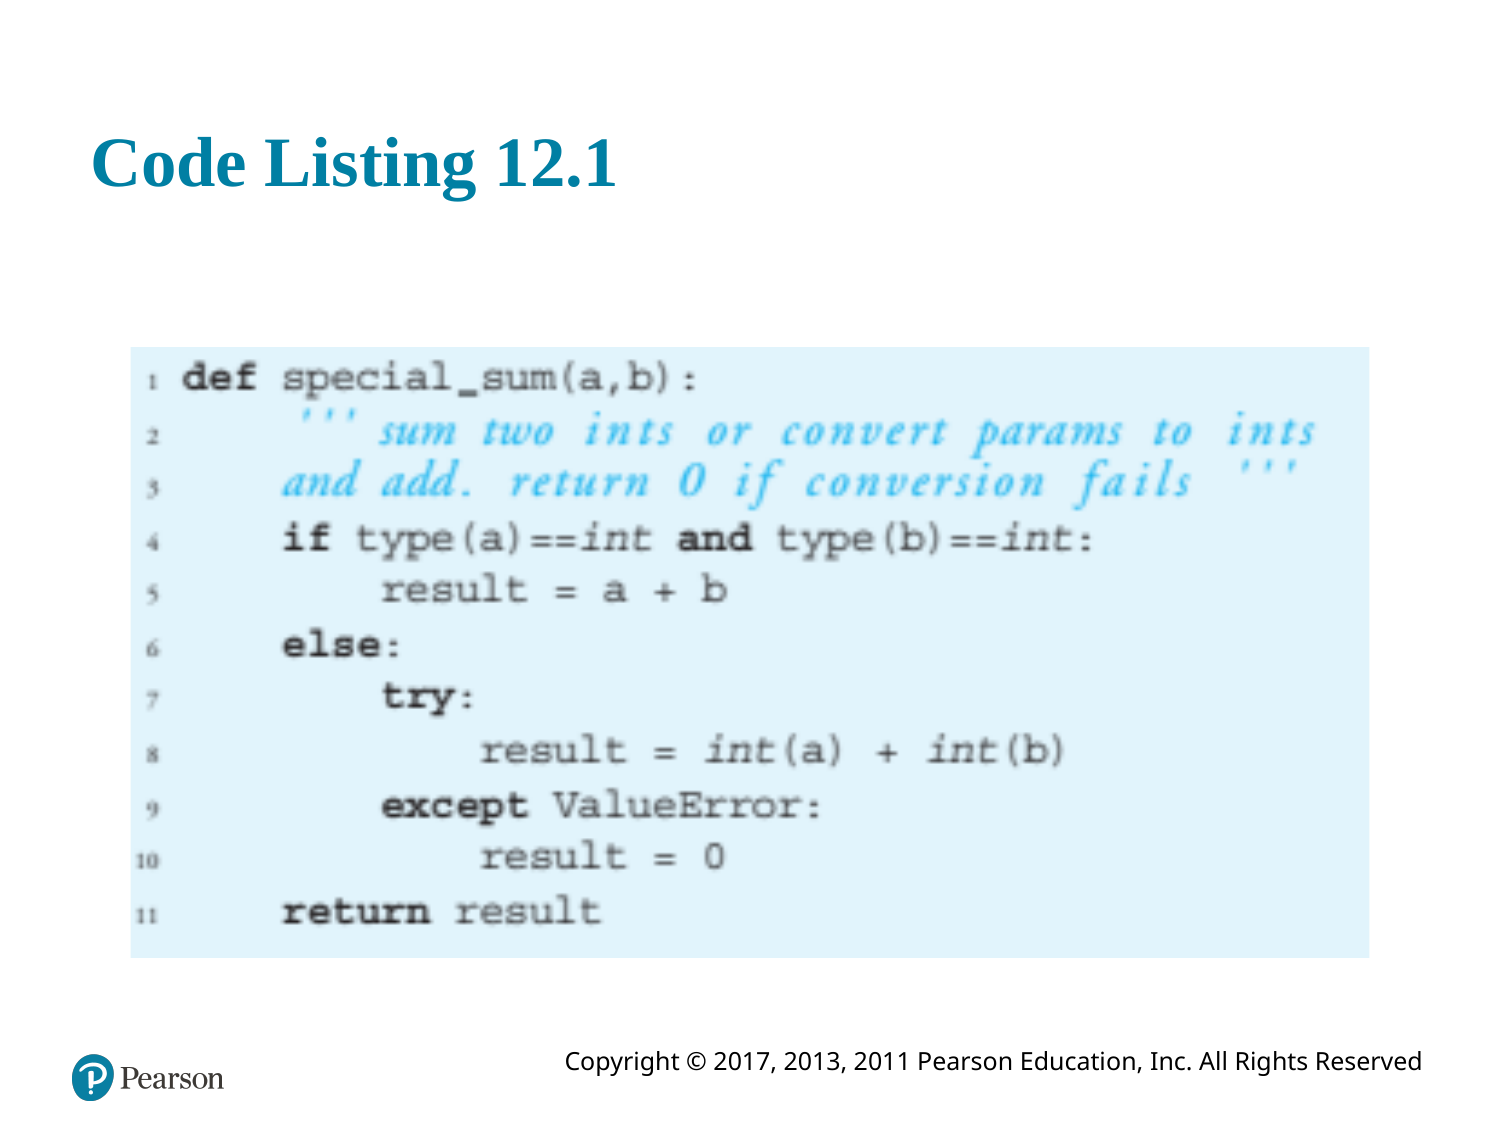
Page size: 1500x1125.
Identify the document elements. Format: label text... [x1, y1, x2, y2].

picture [80, 1063, 106, 1088]
picture [72, 1087, 83, 1101]
picture [72, 1054, 88, 1070]
title Code Listing 12.1 [75, 35, 1425, 216]
picture [130, 347, 1370, 958]
picture [98, 1054, 224, 1101]
